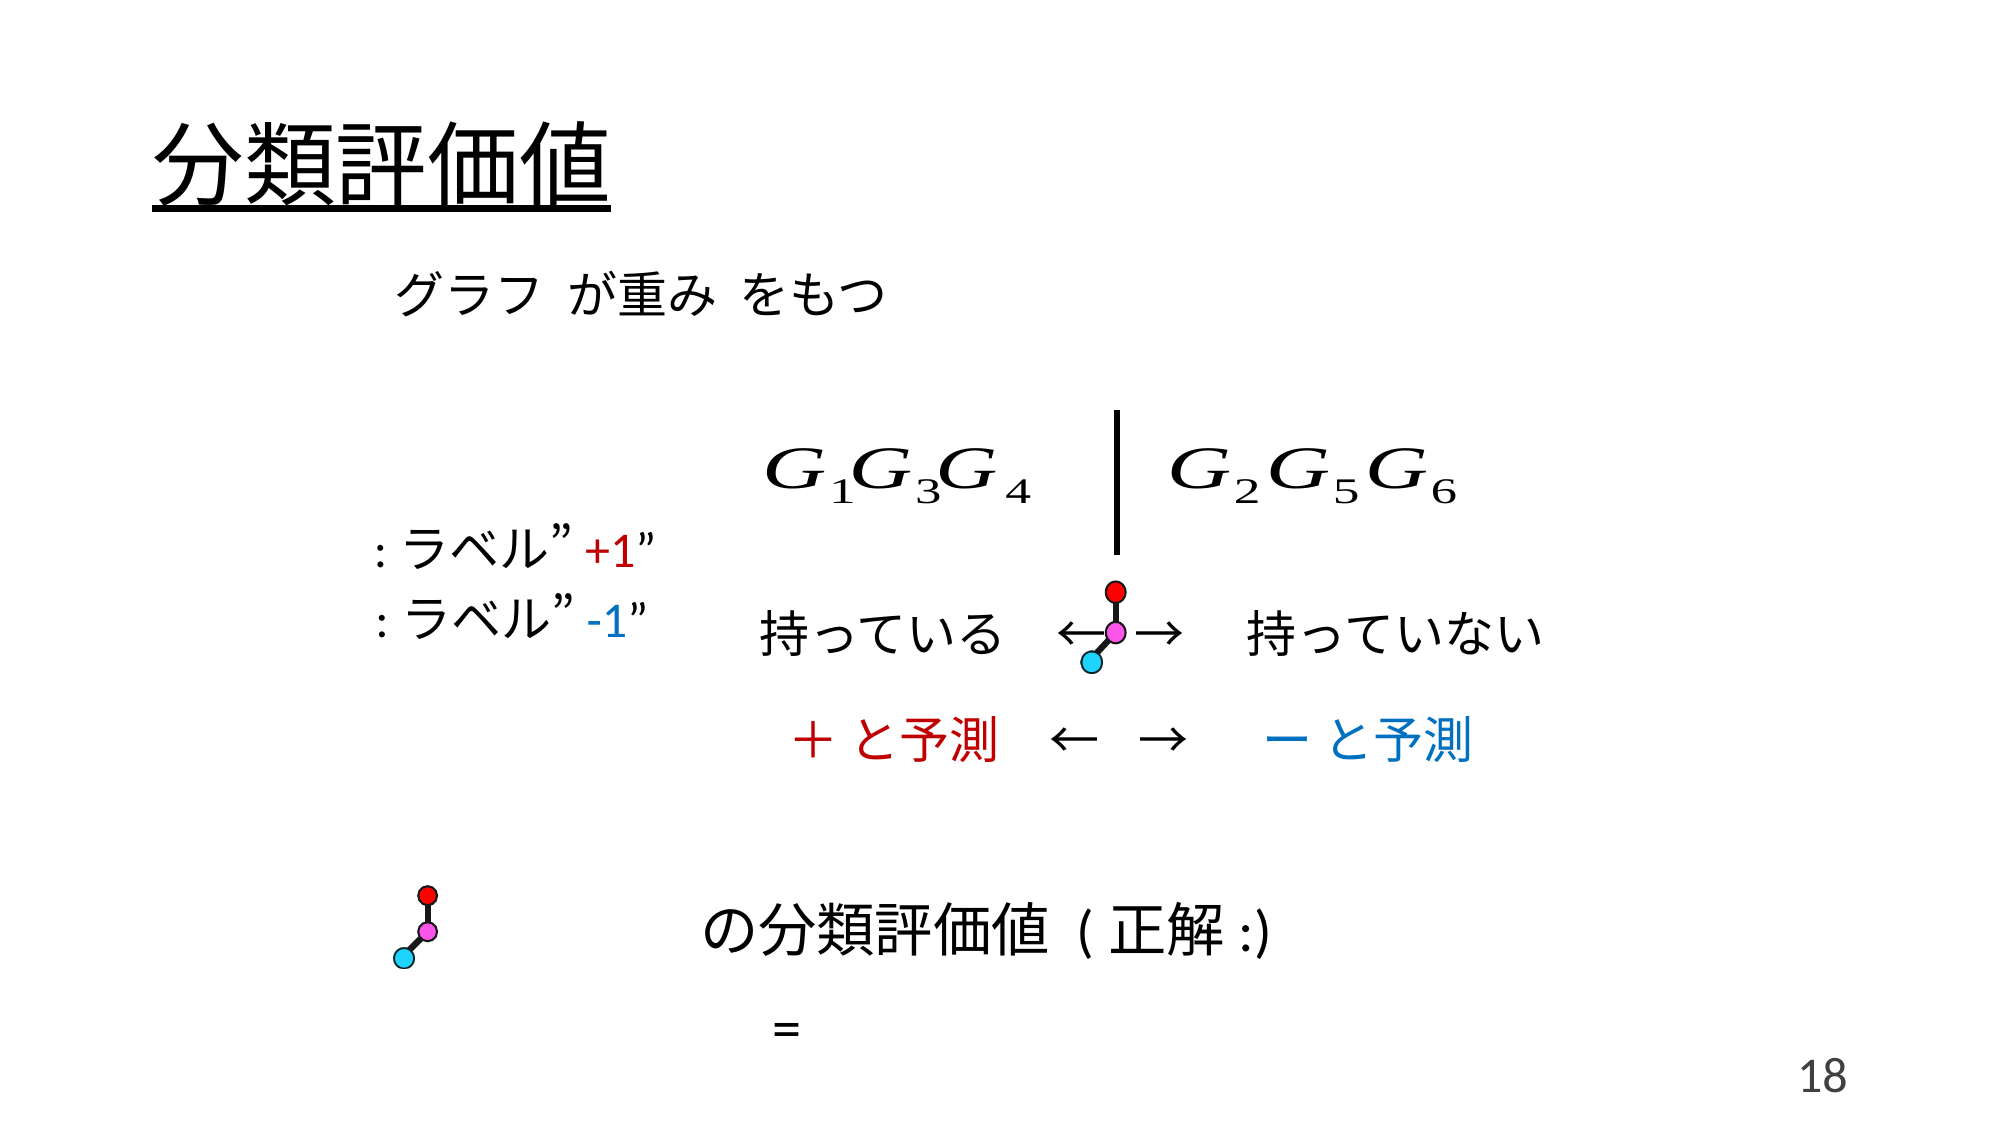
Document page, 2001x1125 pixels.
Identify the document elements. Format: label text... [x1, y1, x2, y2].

title 分類評価値 [137, 59, 1863, 278]
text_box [744, 409, 1534, 777]
slide_number 17 [1412, 1042, 1863, 1103]
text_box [377, 886, 1475, 1069]
